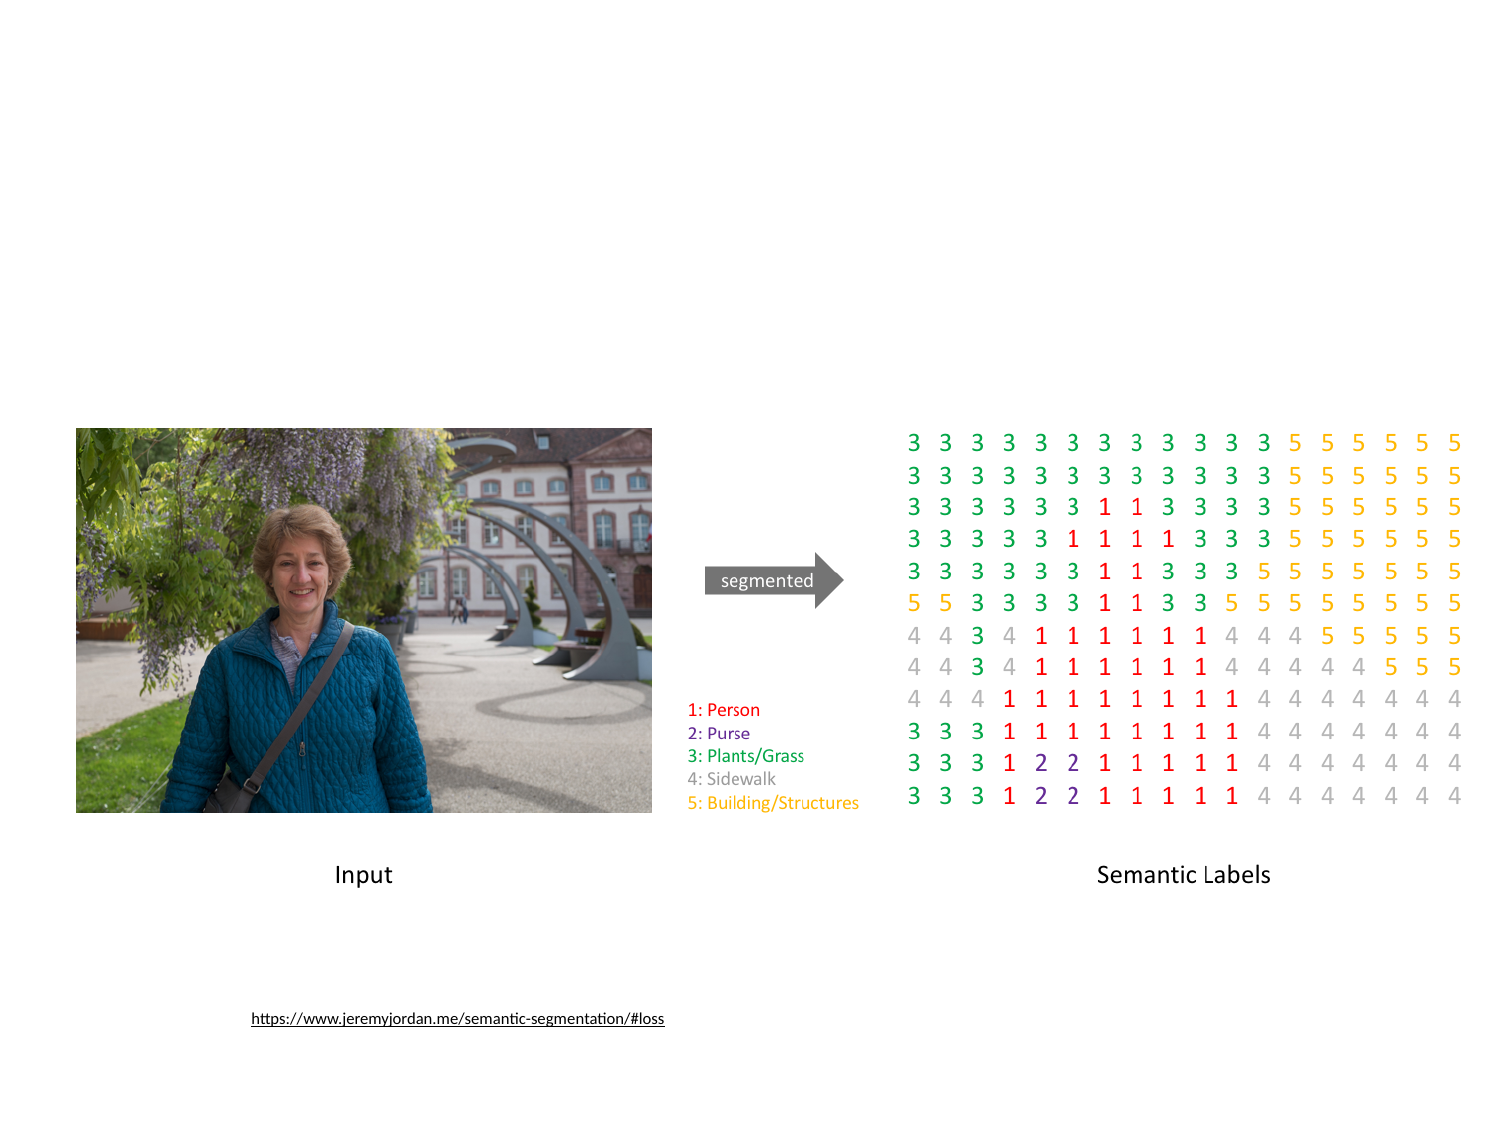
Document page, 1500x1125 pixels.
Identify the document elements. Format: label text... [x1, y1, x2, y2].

picture [64, 408, 1475, 903]
title https://www.jeremyjordan.me/semantic-segmentation/#loss [0, 933, 922, 1122]
